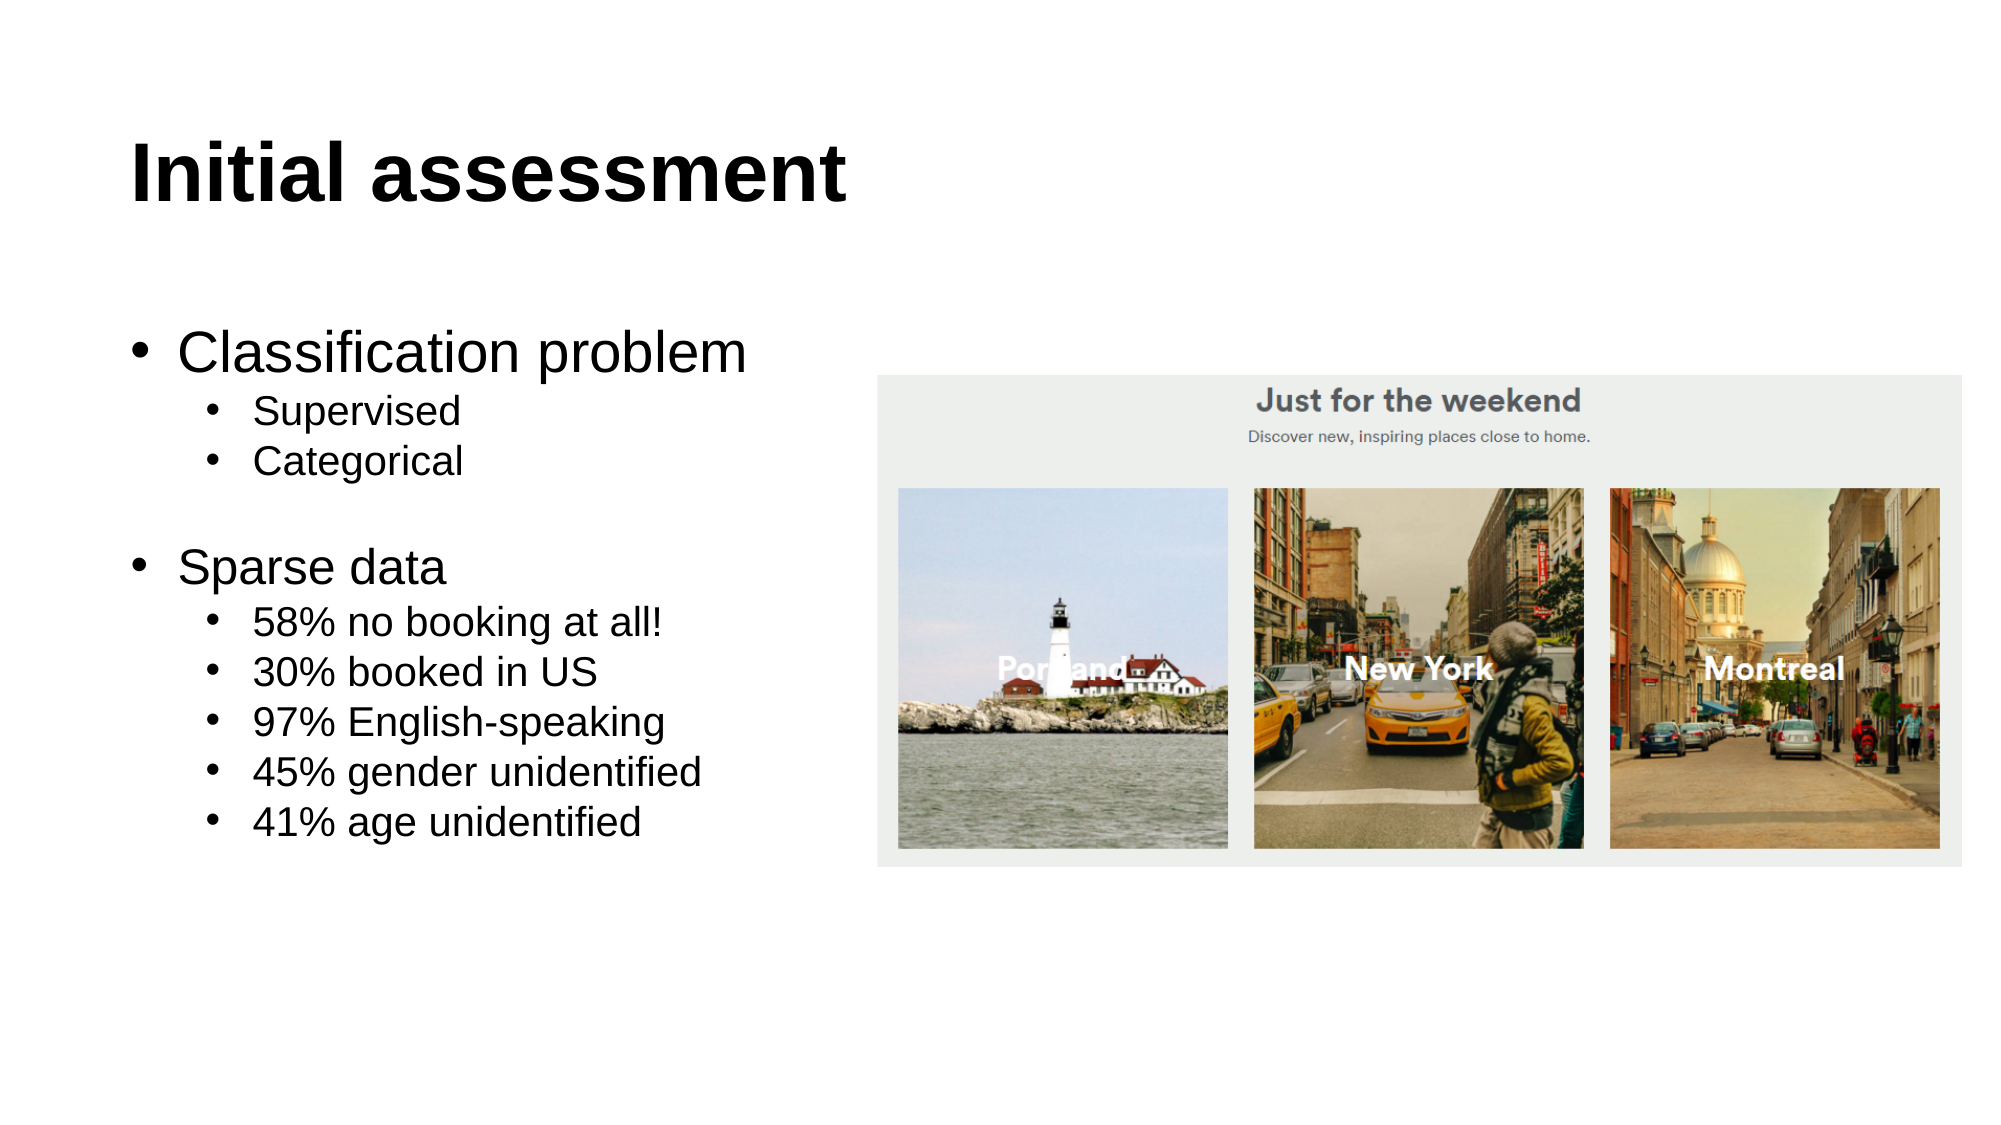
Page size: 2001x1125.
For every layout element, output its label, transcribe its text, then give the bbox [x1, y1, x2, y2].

picture [877, 374, 1962, 867]
text_box Initial assessment [115, 111, 1855, 226]
text_box Classification problem Supervised Categorical Sparse data 58% no booking at all! 30% booked in US 97% English-speaking 45% gender unidentified 41% age unidentified [115, 306, 886, 1092]
